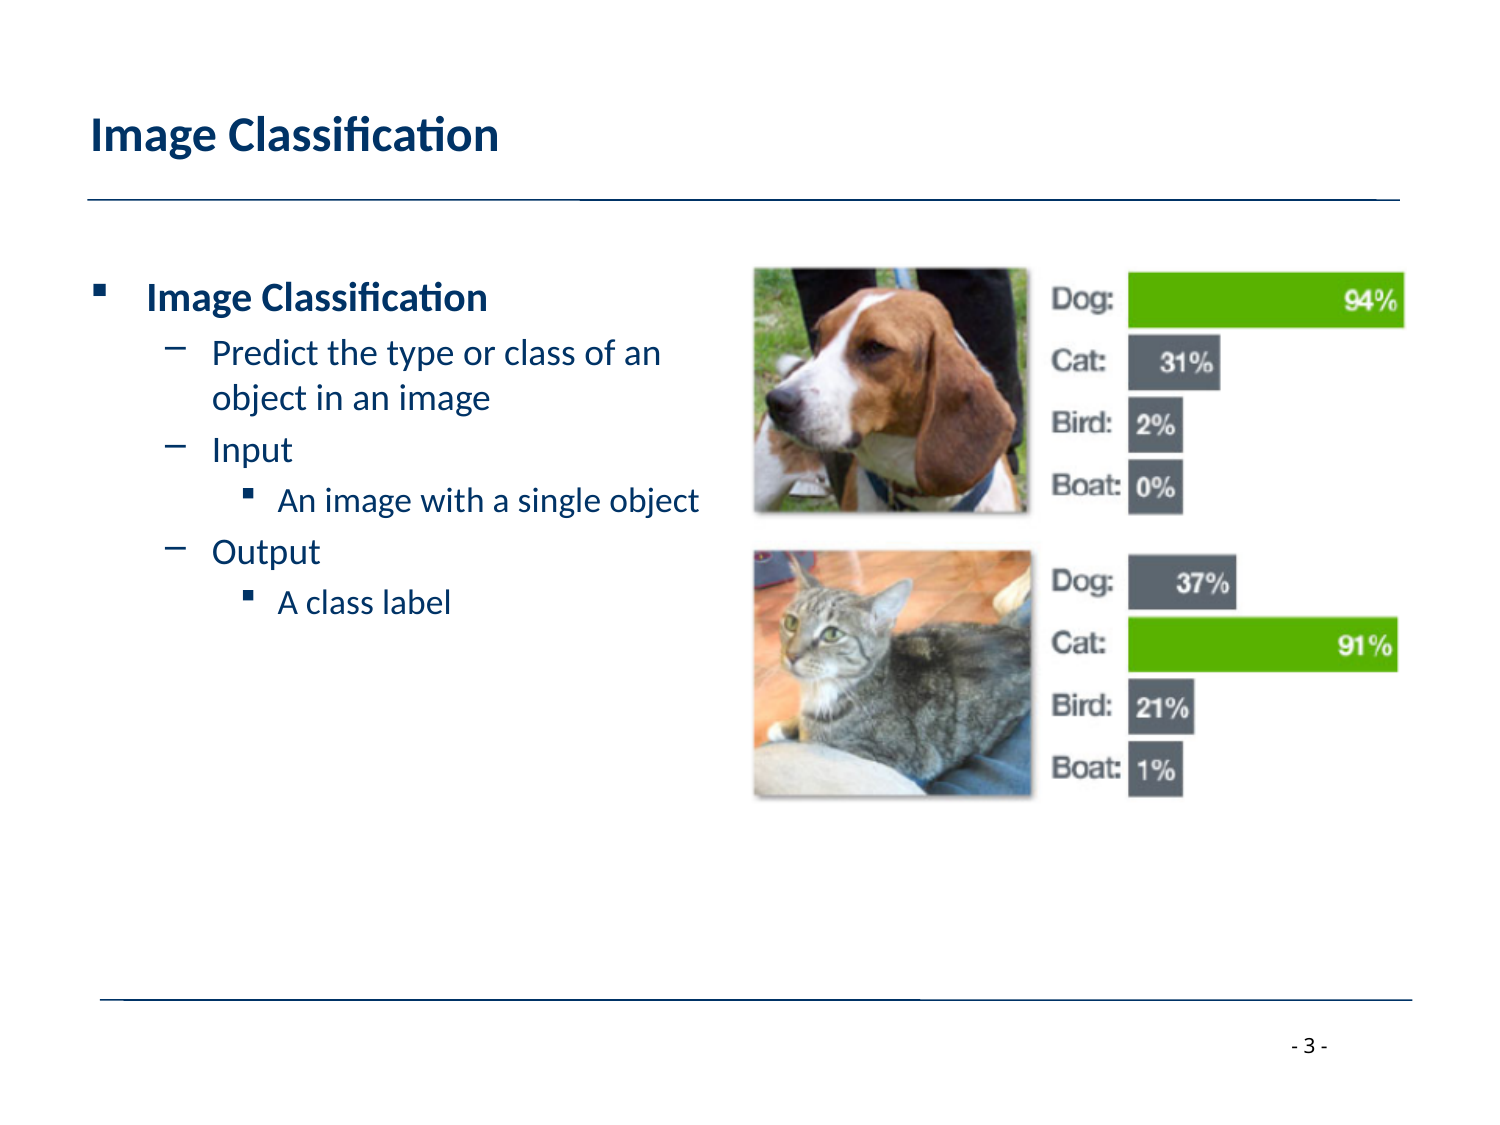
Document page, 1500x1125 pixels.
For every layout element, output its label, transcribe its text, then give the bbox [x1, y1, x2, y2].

list Image Classification Predict the type or class of an object in an image Input An image with a single object Output A class label [75, 262, 732, 1005]
picture [749, 262, 1407, 804]
title Image Classification [75, 37, 1425, 225]
